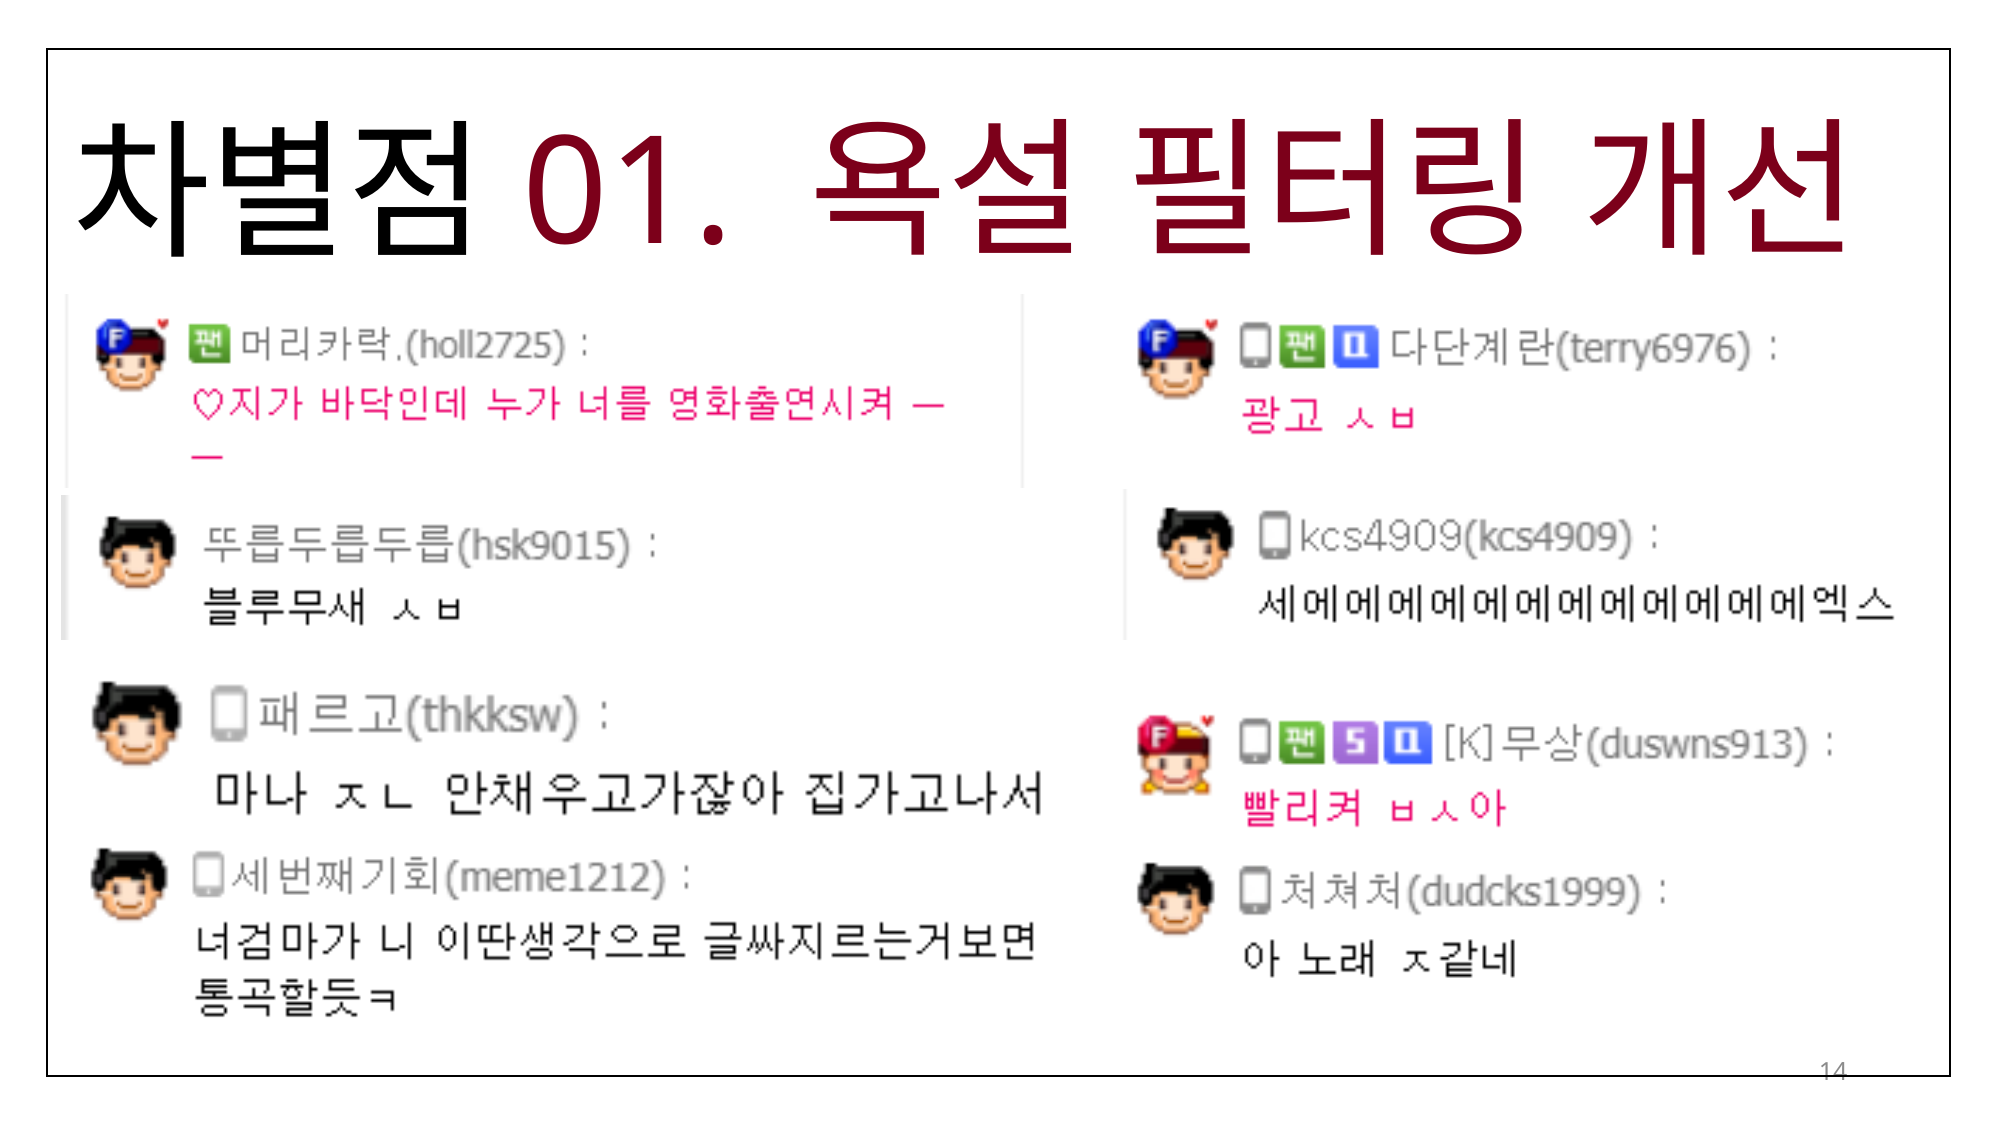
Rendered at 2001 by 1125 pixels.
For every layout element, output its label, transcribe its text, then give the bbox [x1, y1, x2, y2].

text_box 01. 욕설 필터링 개선 [507, 86, 2000, 282]
slide_number 14 [1412, 1077, 1863, 1103]
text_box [60, 292, 1918, 1037]
text_box [46, 48, 1951, 1077]
